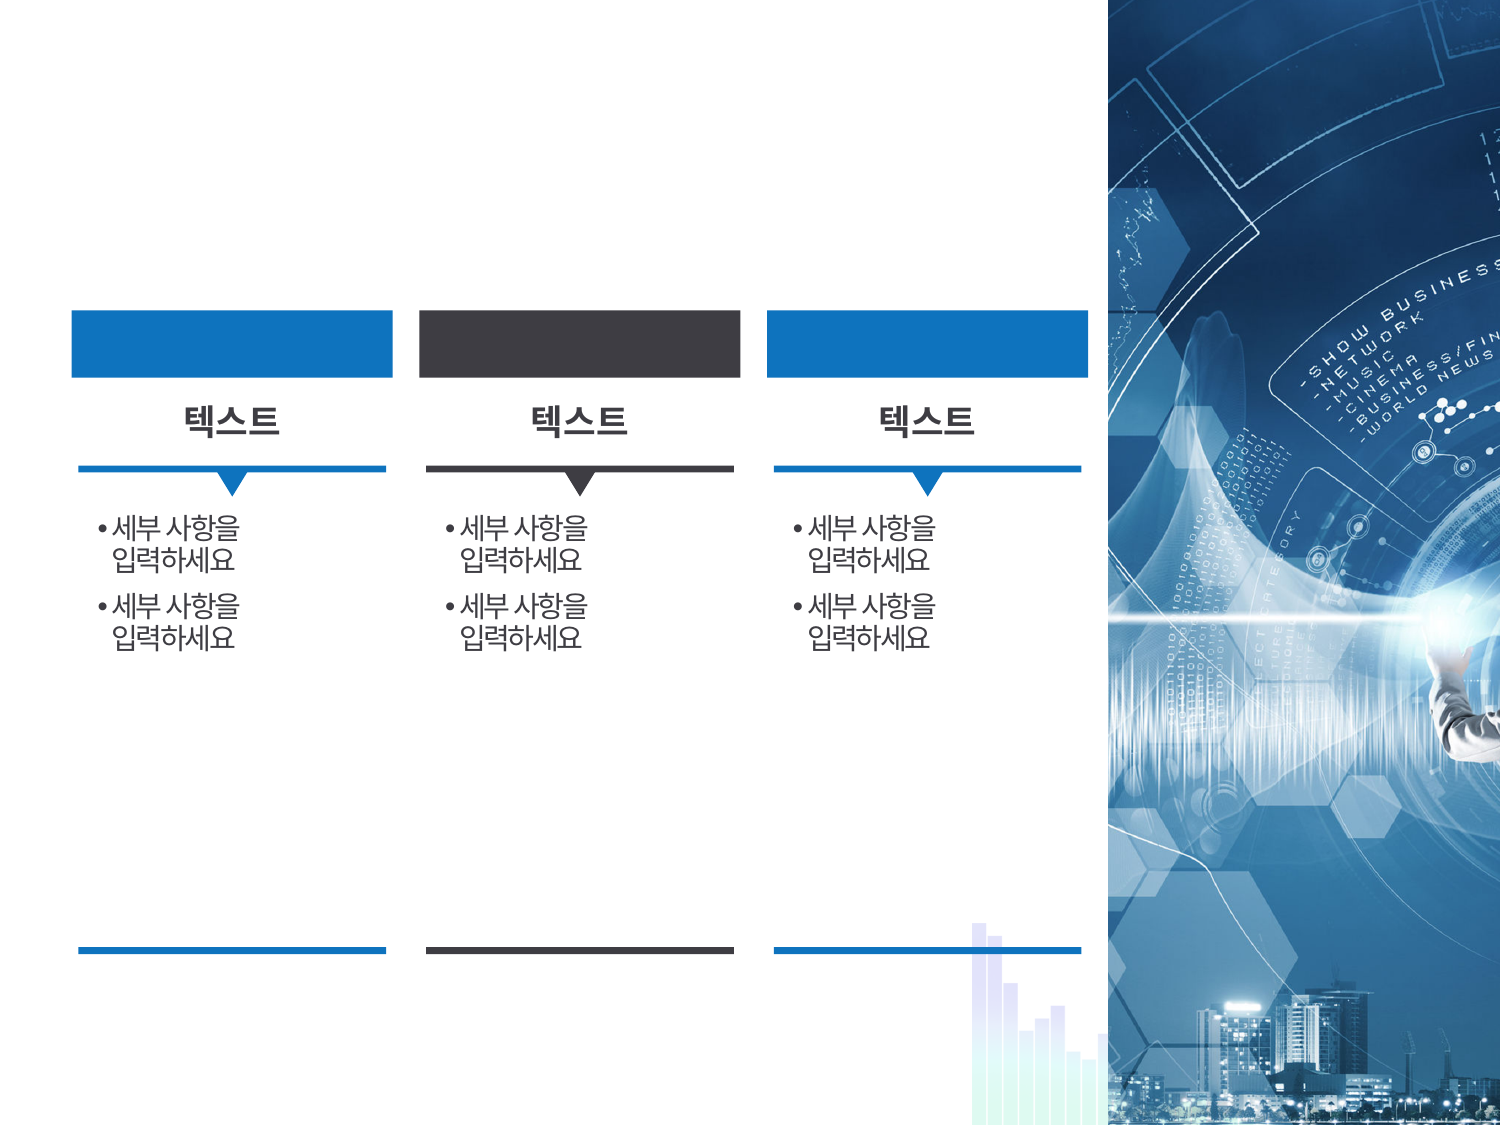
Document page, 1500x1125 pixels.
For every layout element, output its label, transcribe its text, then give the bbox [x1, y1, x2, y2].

text_box 텍스트 [429, 391, 730, 446]
text_box [212, 466, 252, 499]
text_box [1078, 946, 1083, 955]
picture [0, 0, 1500, 1125]
text_box [77, 465, 387, 473]
text_box [773, 465, 1083, 473]
text_box 카테고리 [418, 309, 741, 379]
text_box [425, 465, 735, 473]
text_box [730, 946, 735, 955]
text_box [560, 466, 600, 499]
text_box 세부 사항을 입력하세요 세부 사항을 입력하세요 [82, 505, 383, 988]
text_box 카테고리 [71, 309, 394, 379]
text_box 세부 사항을 입력하세요 세부 사항을 입력하세요 [429, 505, 730, 988]
text_box 세부 사항을 입력하세요 세부 사항을 입력하세요 [777, 505, 1078, 988]
text_box 카테고리 [766, 309, 1089, 379]
text_box [908, 466, 948, 499]
text_box 텍스트 [82, 391, 383, 446]
text_box 텍스트 [777, 391, 1078, 446]
text_box [77, 946, 82, 955]
